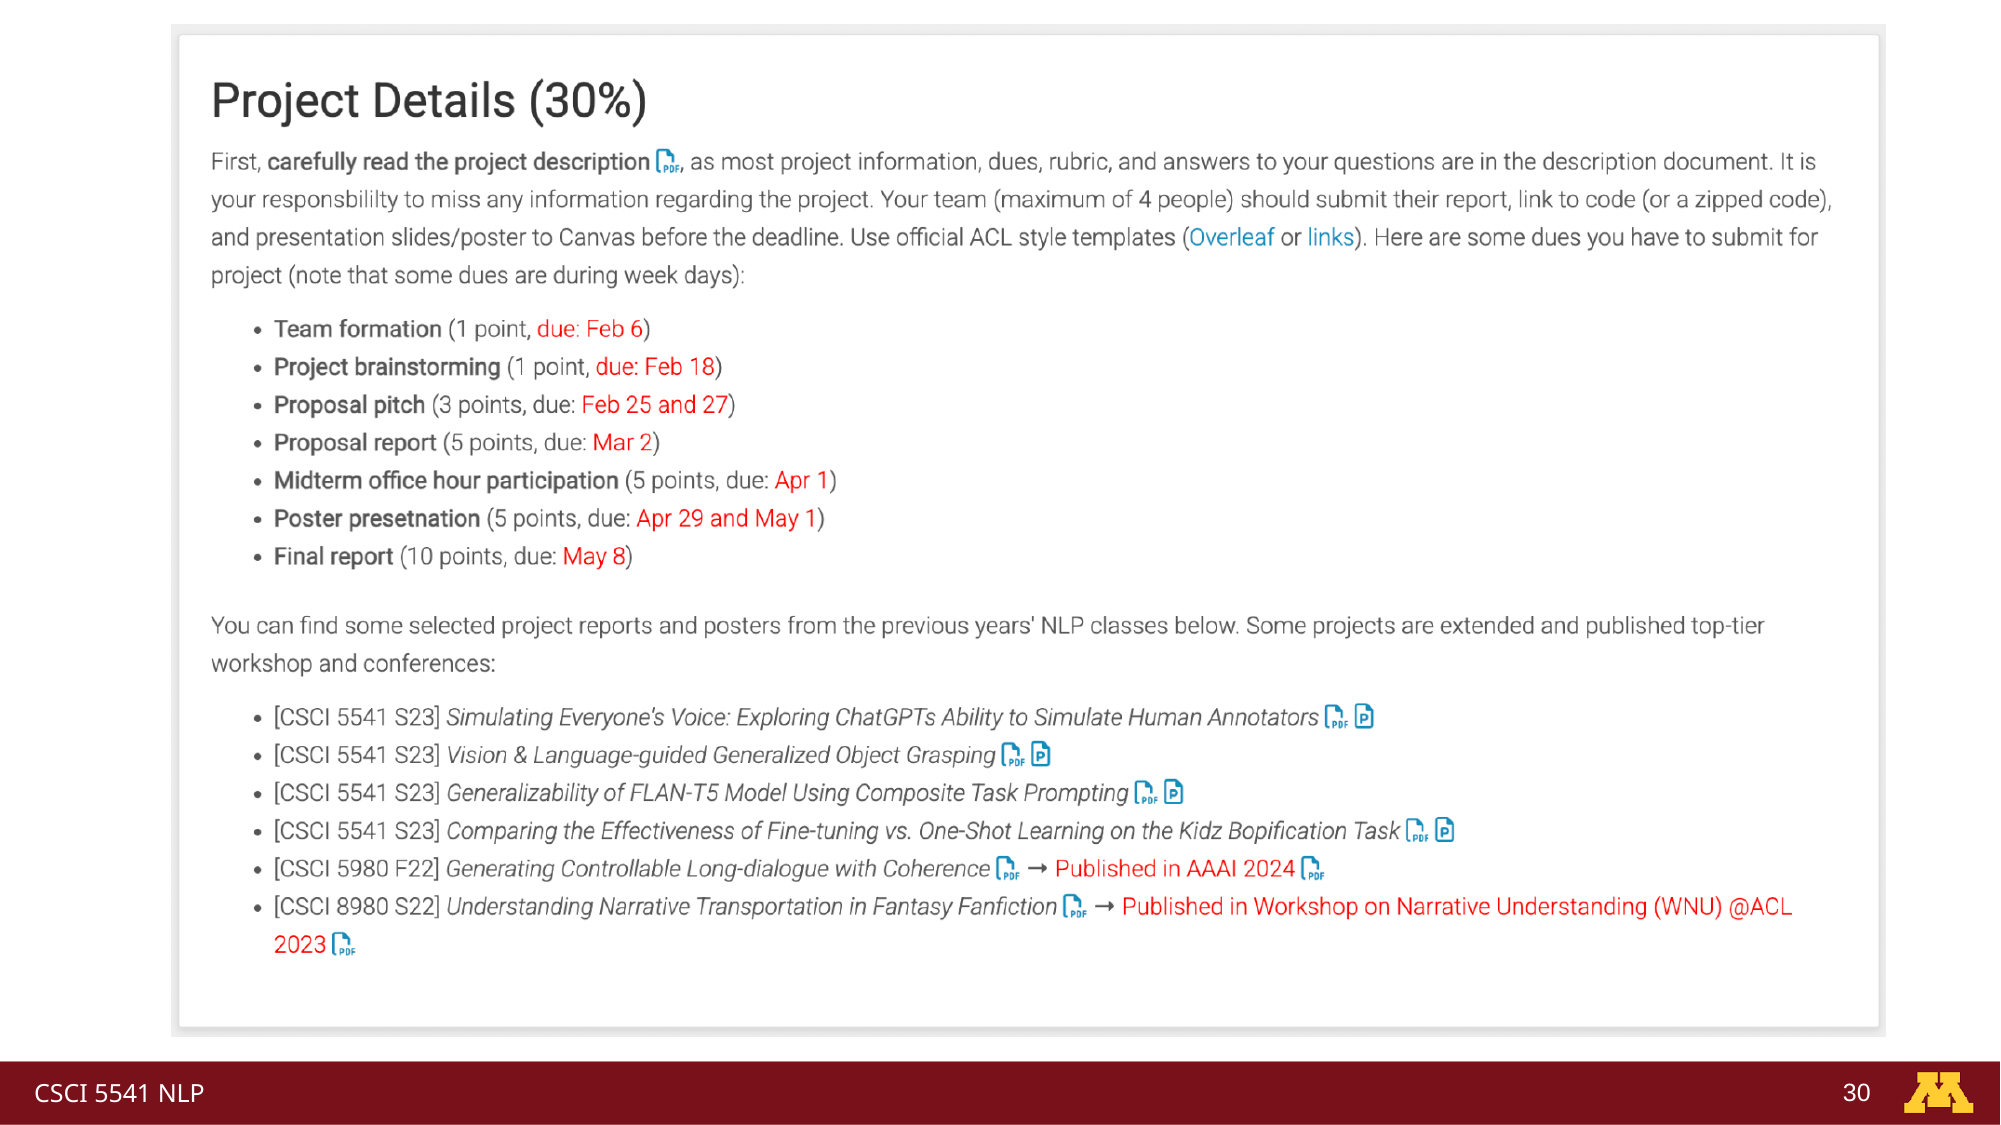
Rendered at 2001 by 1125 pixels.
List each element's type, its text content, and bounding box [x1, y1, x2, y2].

slide_number ‹#› [1751, 1061, 1886, 1122]
picture [0, 1061, 2000, 1125]
picture [171, 24, 1887, 1037]
